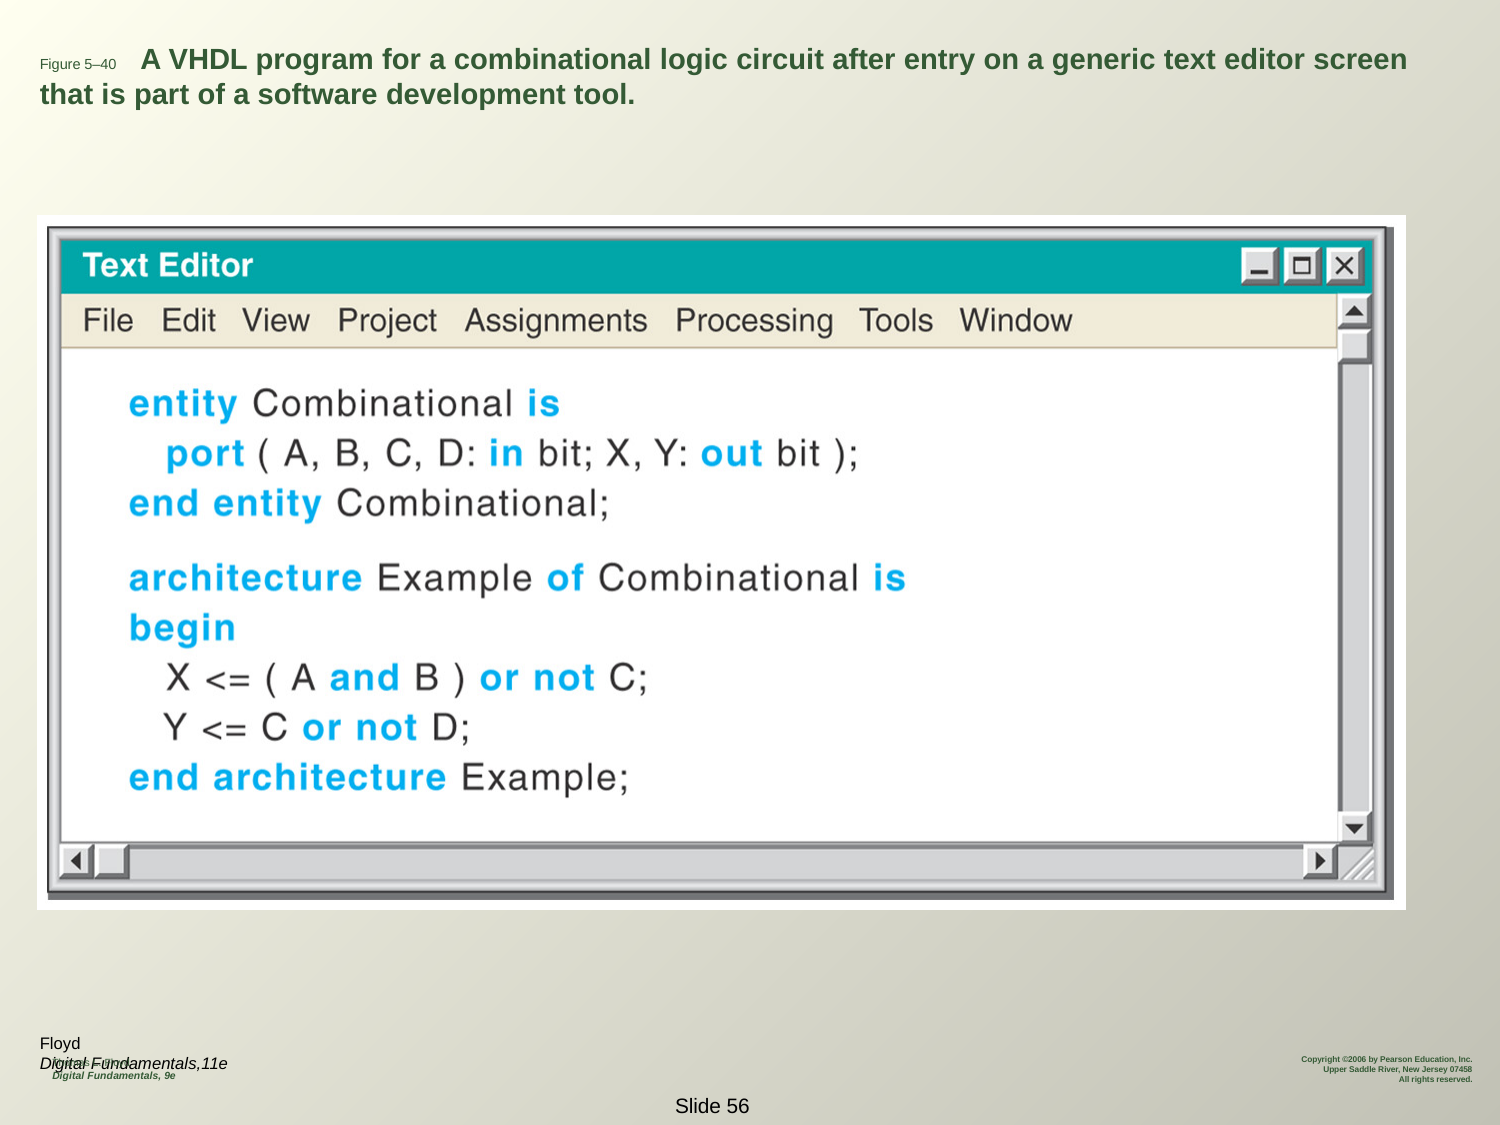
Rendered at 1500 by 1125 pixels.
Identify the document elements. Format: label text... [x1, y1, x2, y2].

text_box Copyright ©2006 by Pearson Education, Inc. Upper Saddle River, New Jersey 07458 All rights reserved. [1112, 1024, 1488, 1113]
picture [37, 215, 1407, 910]
text_box Thomas L. Floyd Digital Fundamentals, 9e [37, 1024, 688, 1113]
title Figure 5–40 A VHDL program for a combinational logic circuit after entry on a generic text editor screen that is part of a software development tool. [24, 37, 1463, 113]
